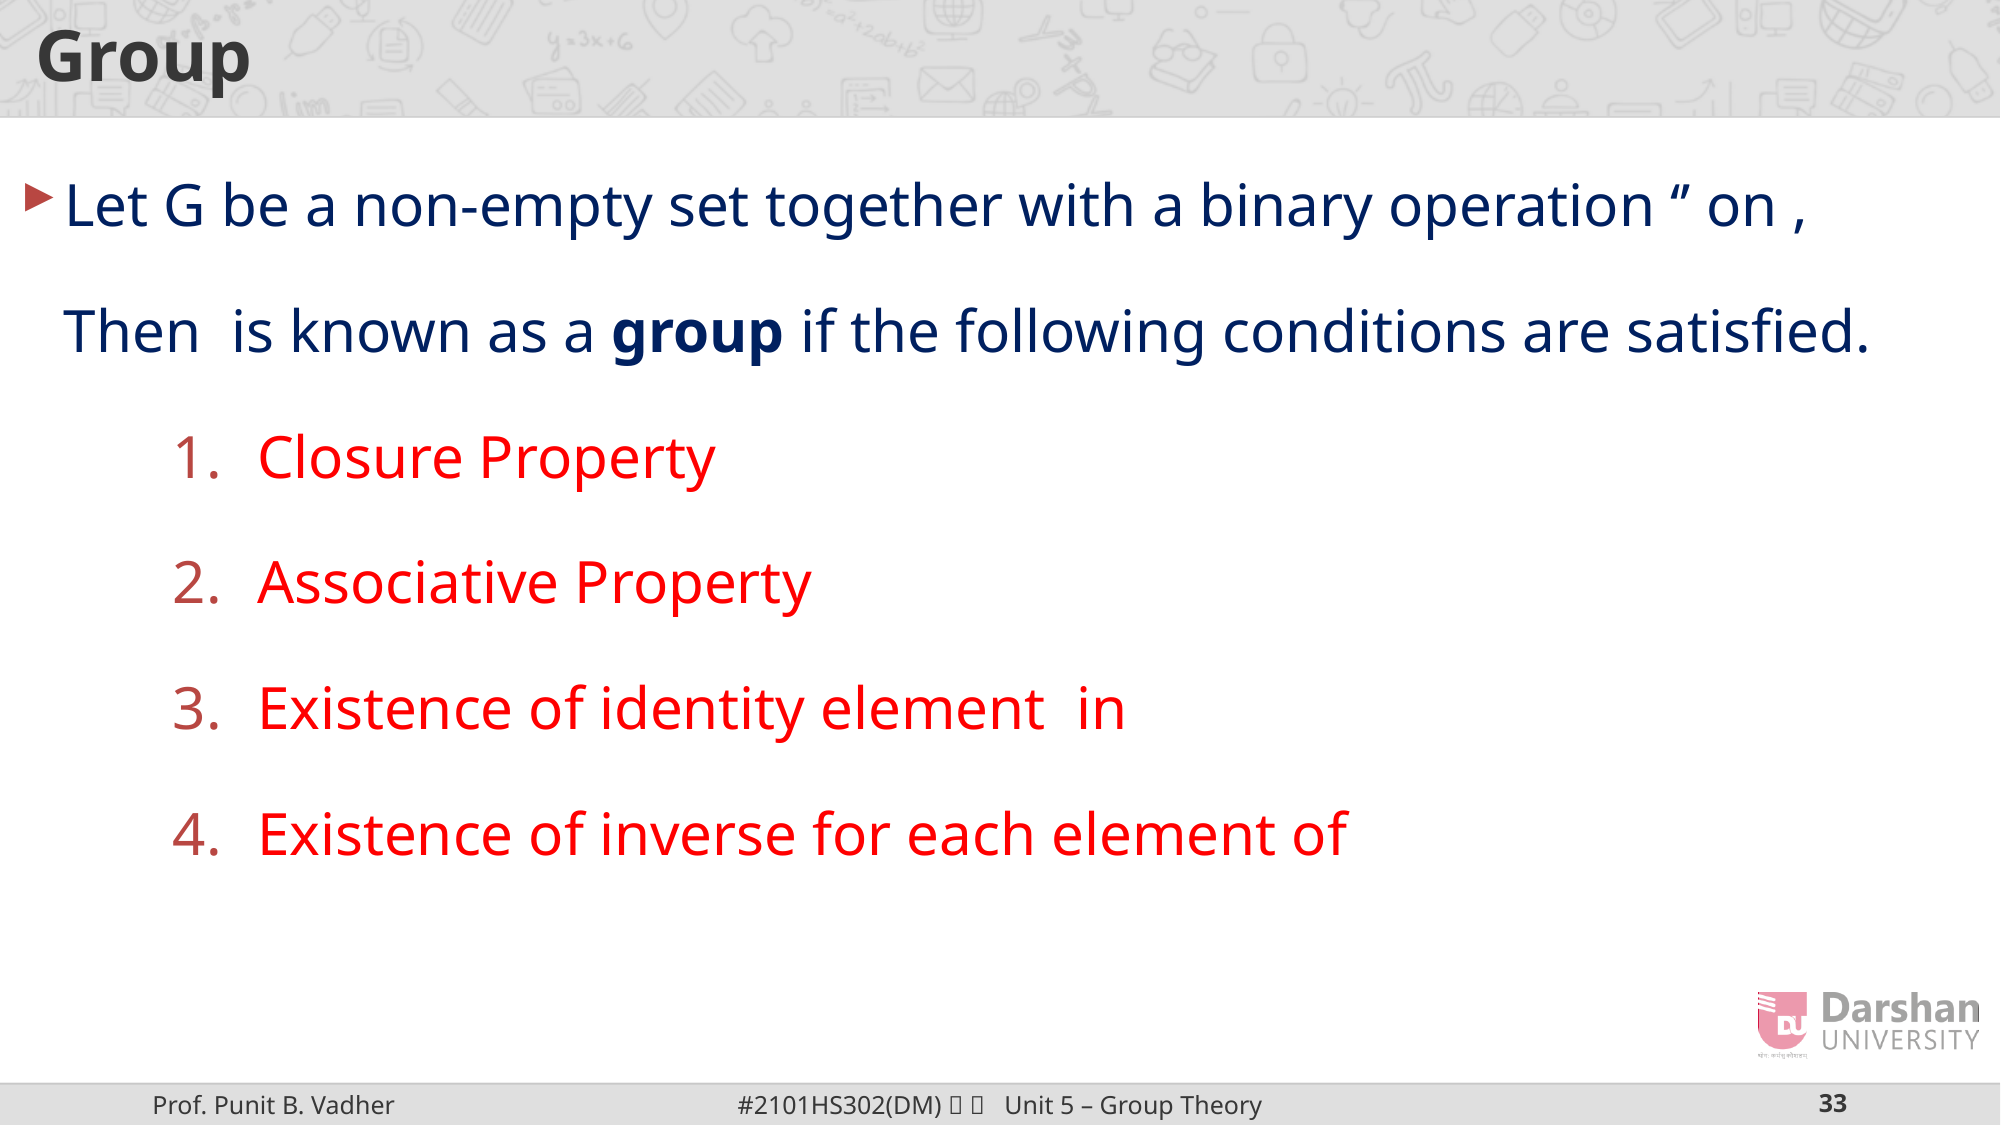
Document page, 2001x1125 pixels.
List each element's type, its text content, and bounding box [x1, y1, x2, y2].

text_box solution [1758, 992, 1979, 1059]
title Group [0, 0, 2000, 117]
